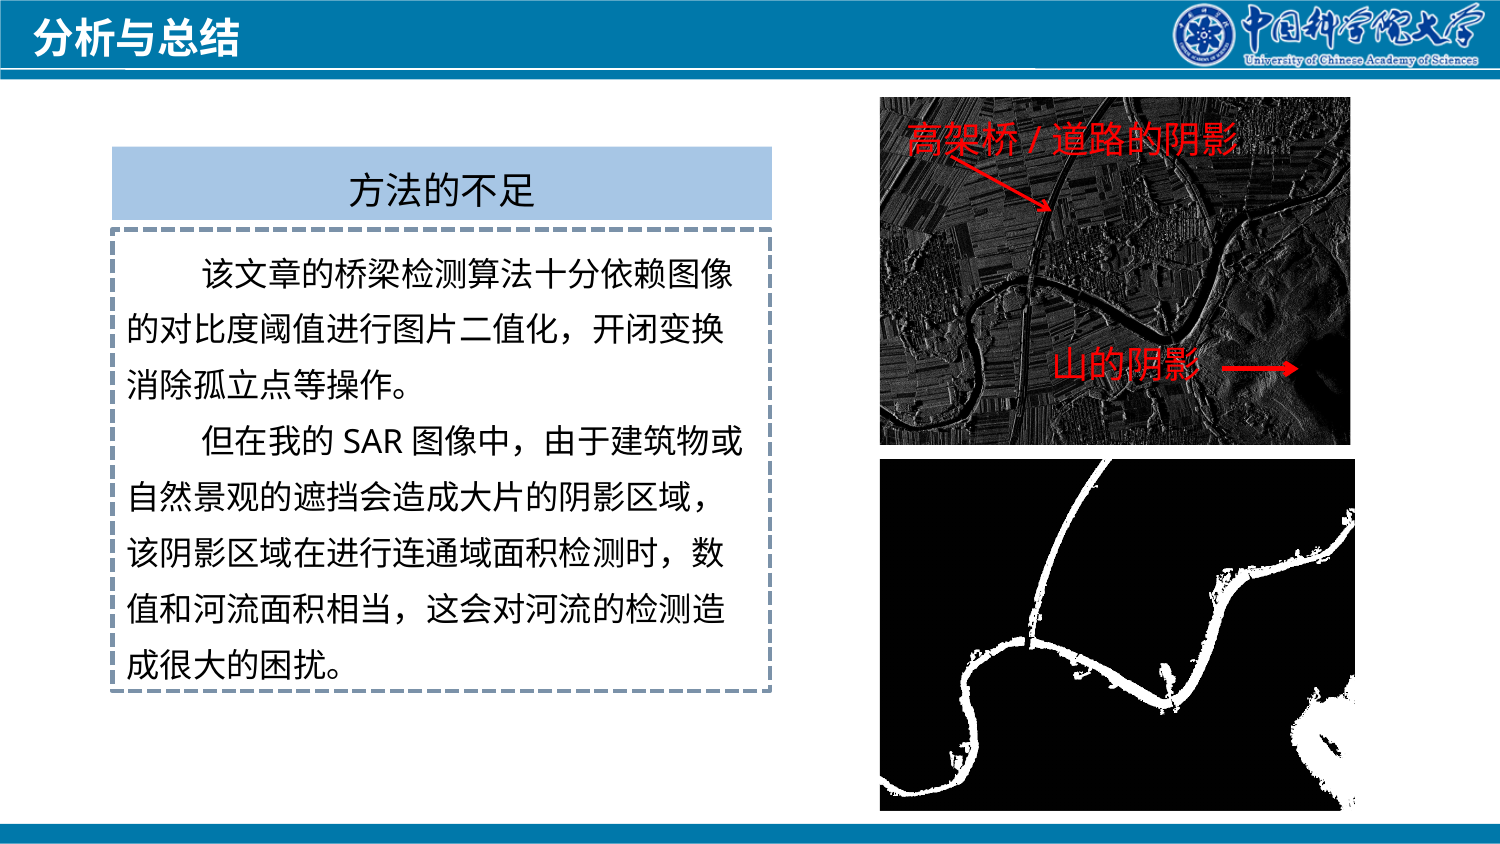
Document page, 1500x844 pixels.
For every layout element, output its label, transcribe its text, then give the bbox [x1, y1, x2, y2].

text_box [950, 155, 1052, 212]
text_box [0, 823, 1500, 844]
picture [1241, 3, 1484, 69]
text_box [0, 69, 1500, 80]
picture [879, 459, 1390, 823]
text_box 分析与总结 [17, 4, 1150, 70]
text_box [0, 0, 1150, 68]
text_box 方法的不足 [112, 146, 772, 220]
picture [1173, 4, 1235, 66]
picture [879, 96, 1351, 445]
text_box 该文章的桥梁检测算法十分依赖图像的对比度阈值进行图片二值化，开闭变换消除孤立点等操作。 但在我的SAR图像中，由于建筑物或自然景观的遮挡会造成大片的阴影区域，该阴影区域在进行连通域面积检测时，数值和河流面积相当，这会对河流的检测造成很大的困扰。 [112, 229, 770, 691]
